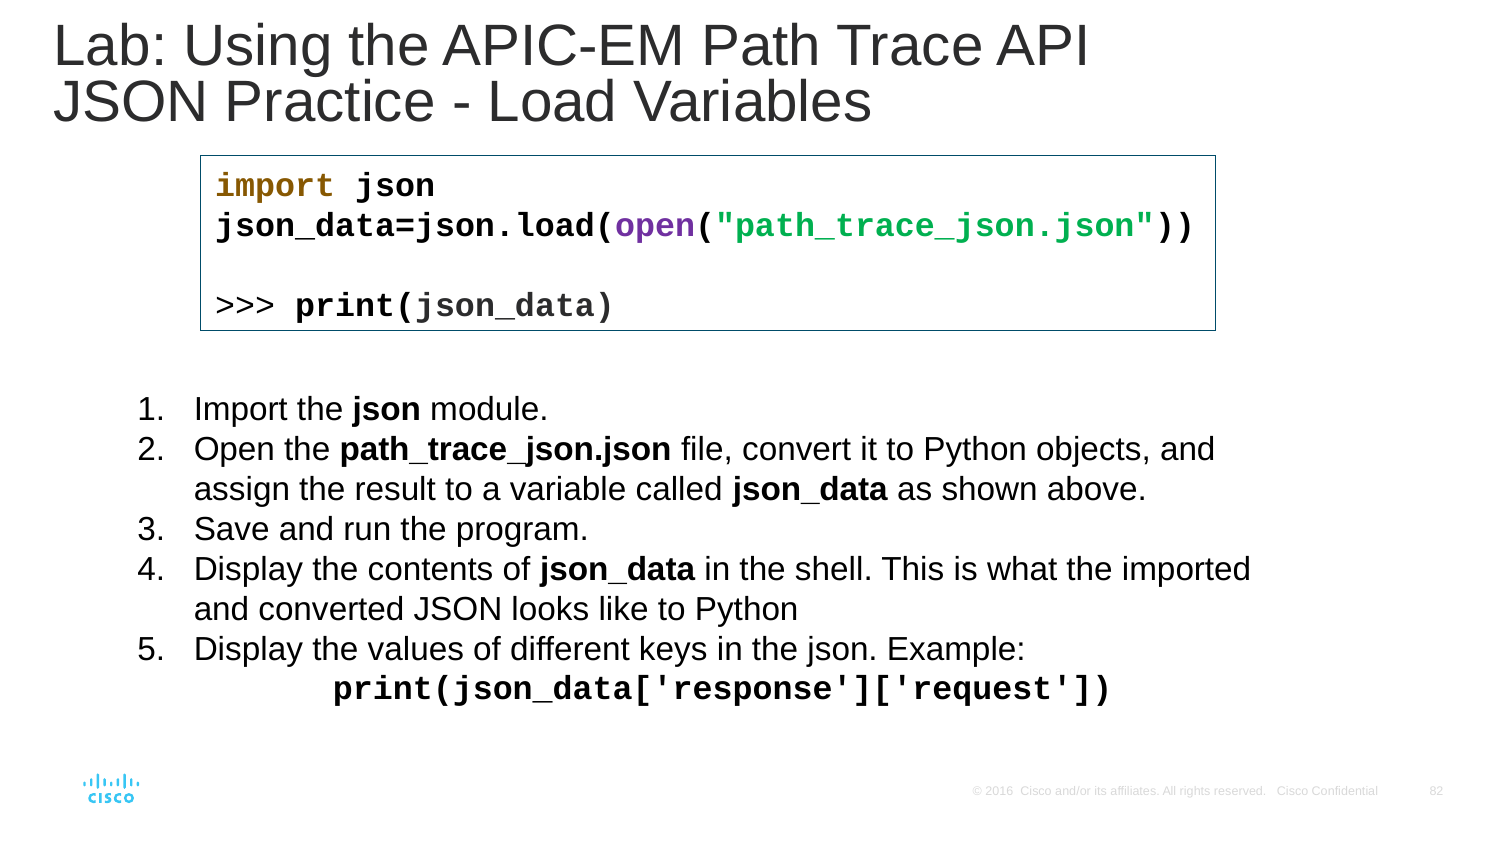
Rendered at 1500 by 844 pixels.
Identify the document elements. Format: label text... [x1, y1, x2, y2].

text_box Import the json module. Open the path_trace_json.json file, convert it to Python objects, and assign the result to a variable called json_data as shown above. Save and run the program. Display the contents of json_data in the shell. This is what the imported and converted JSON looks like to Python Display the values of different keys in the json. Example: print(json_data['response']['request']) [122, 379, 1324, 714]
text_box import json json_data=json.load(open("path_trace_json.json")) >>> print(json_data) [200, 155, 1216, 331]
title Lab: Using the APIC-EM Path Trace API JSON Practice - Load Variables [38, 17, 1408, 138]
